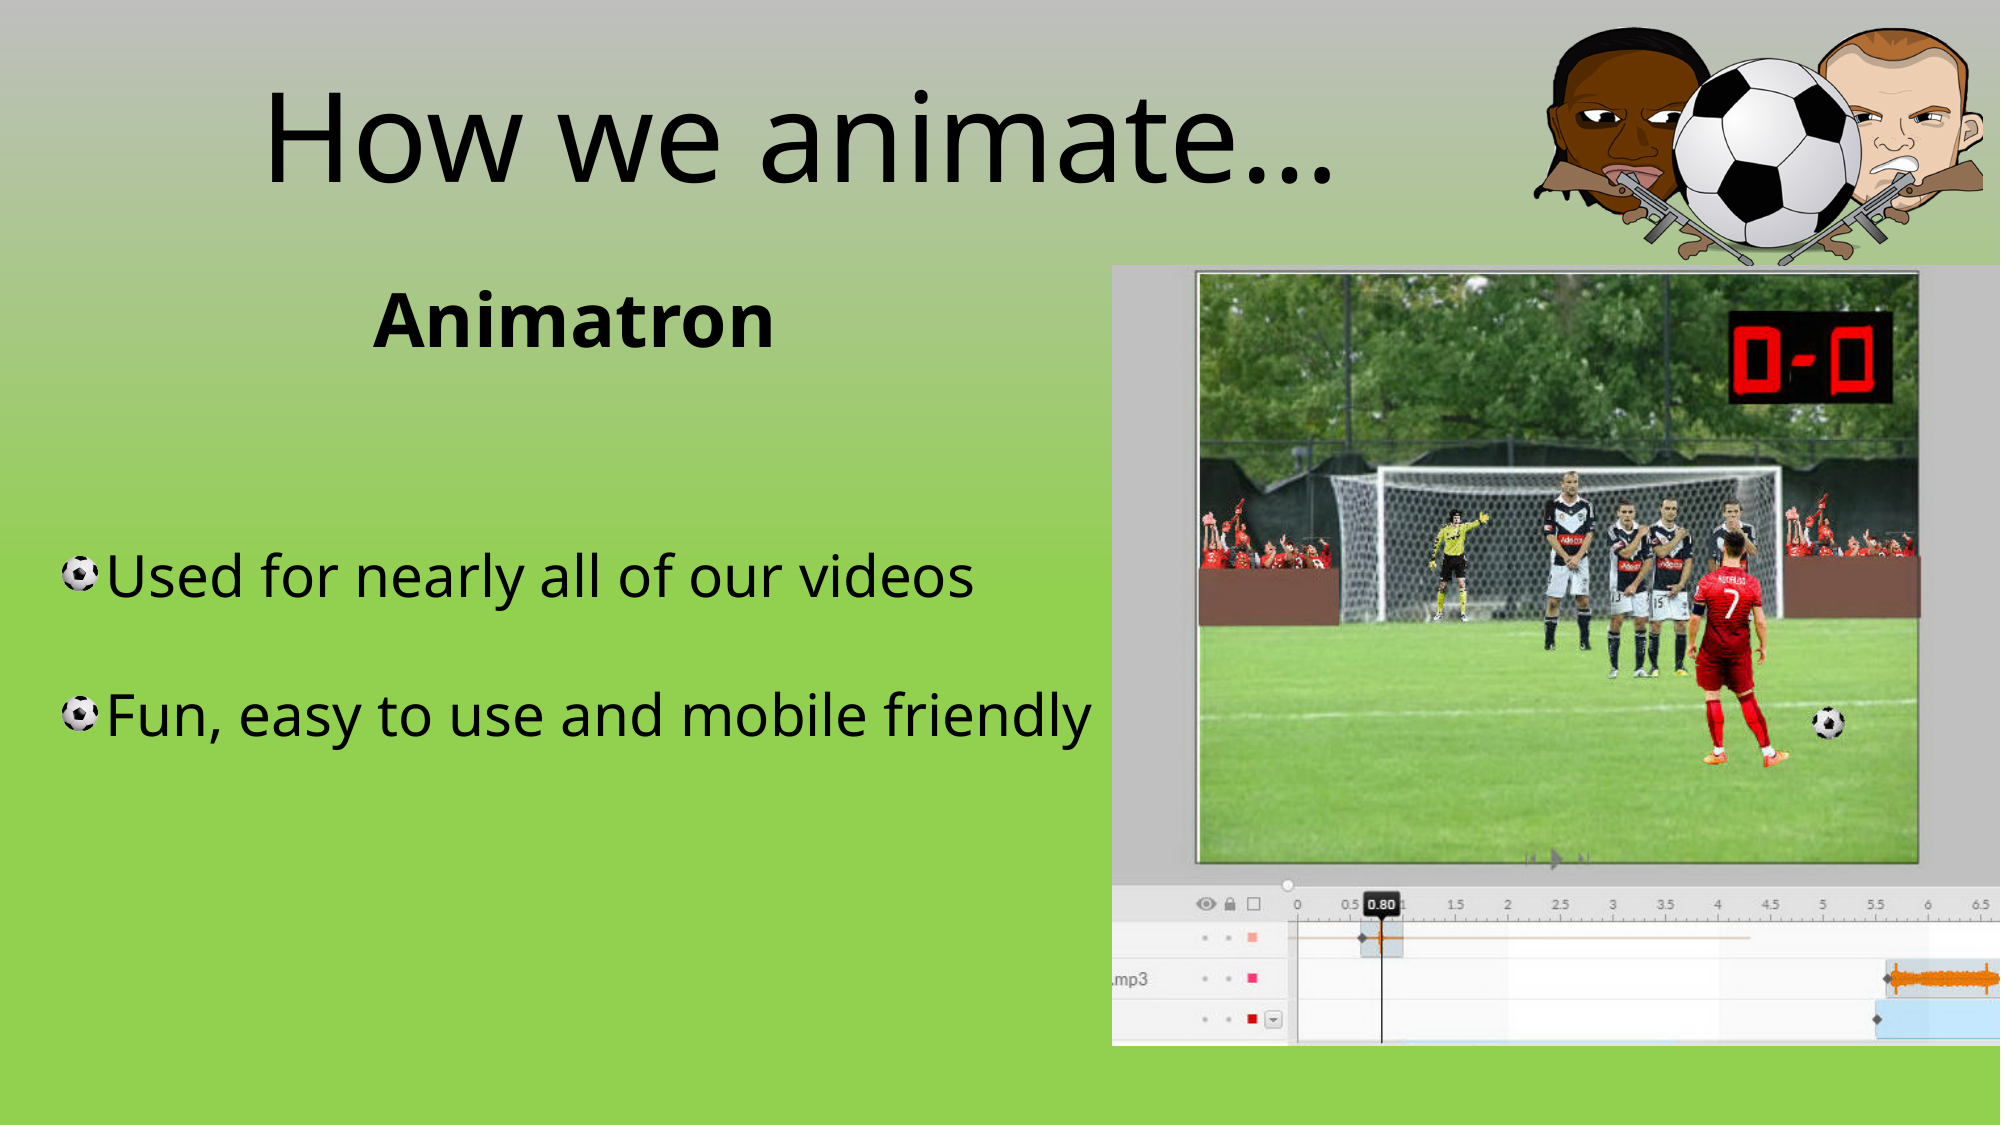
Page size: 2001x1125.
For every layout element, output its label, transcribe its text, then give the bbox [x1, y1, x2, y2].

picture [58, 693, 102, 734]
picture [58, 553, 102, 594]
text_box Used for nearly all of our videos Fun, easy to use and mobile friendly [44, 531, 1112, 756]
picture [1517, 0, 1983, 266]
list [1112, 265, 2000, 1046]
text_box How we animate… [245, 0, 1517, 266]
text_box Animatron [358, 265, 792, 371]
